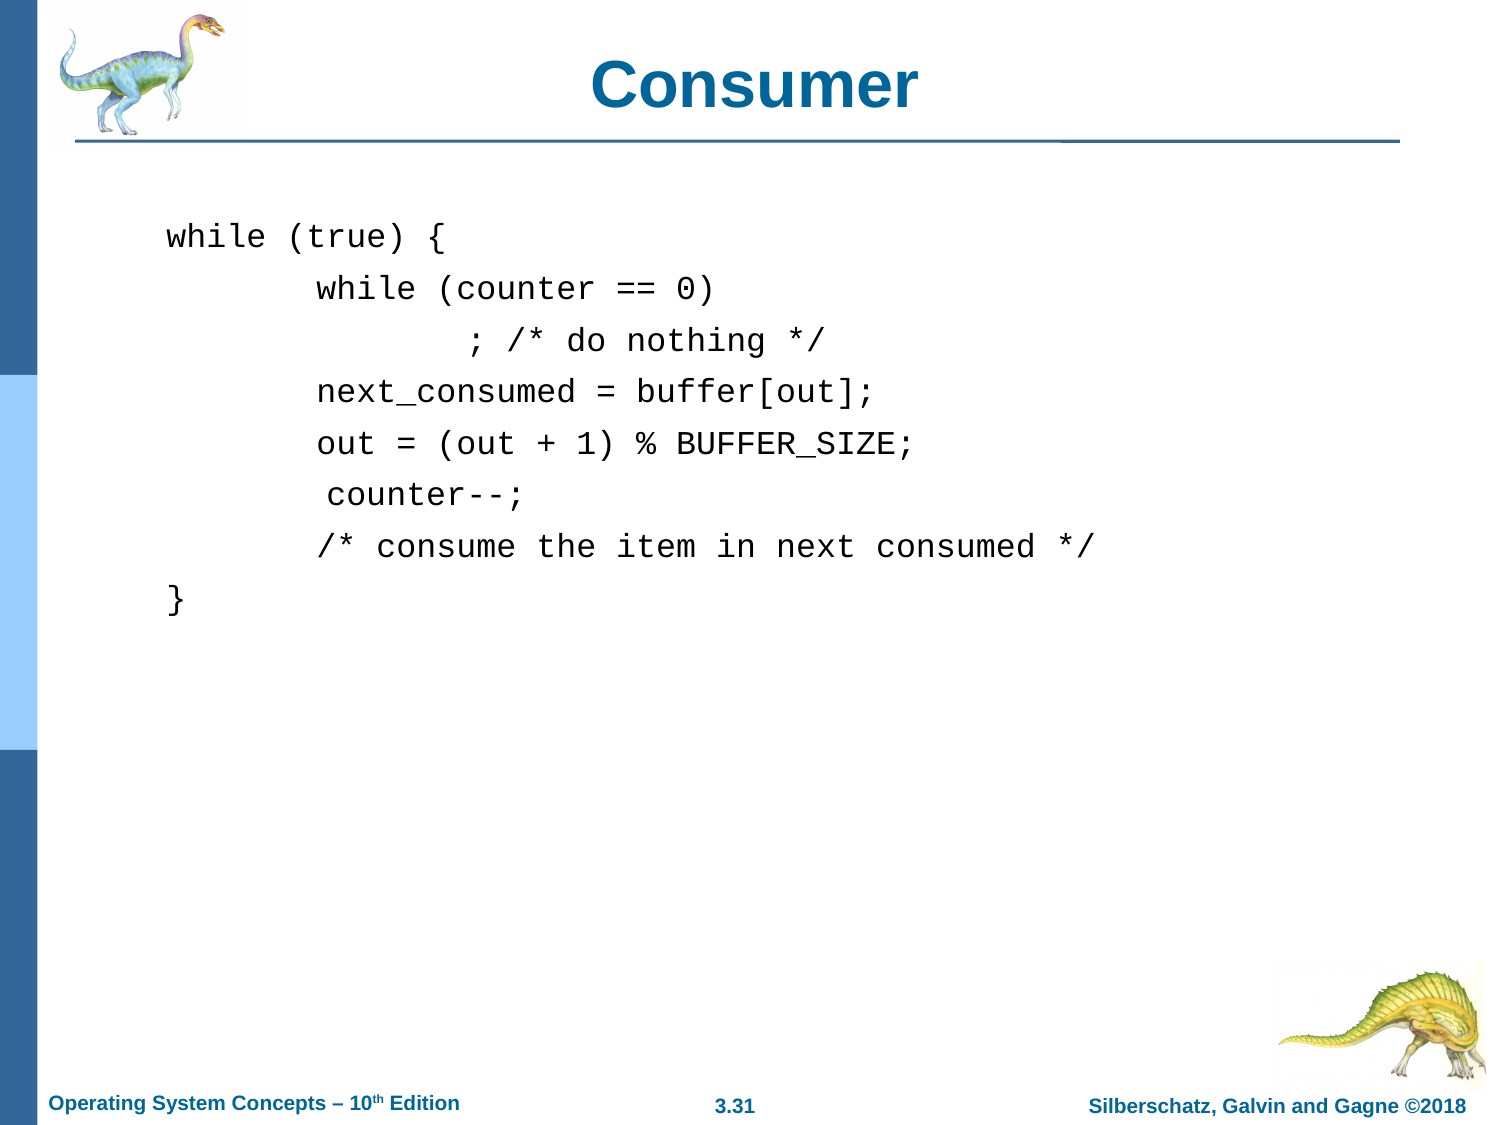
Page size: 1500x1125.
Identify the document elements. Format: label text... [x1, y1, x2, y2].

picture [1275, 959, 1486, 1090]
picture [46, 0, 243, 149]
title Consumer [79, 34, 1430, 129]
list while (true) { while (counter == 0) ; /* do nothing */ next_consumed = buffer[out]; out = (out + 1) % BUFFER_SIZE; counter--; /* consume the item in next consumed */ } [151, 207, 1289, 1005]
